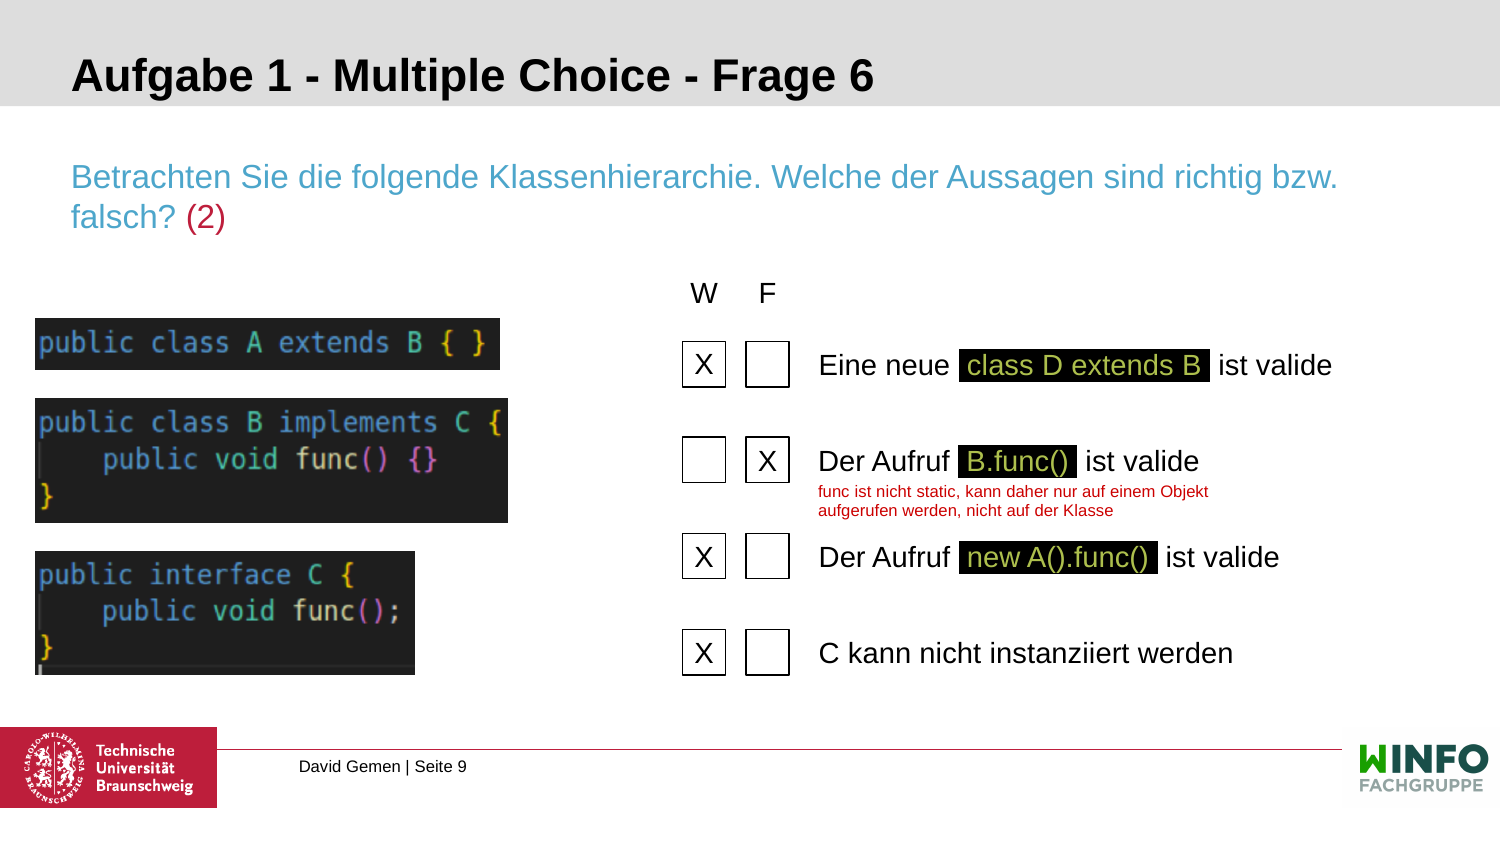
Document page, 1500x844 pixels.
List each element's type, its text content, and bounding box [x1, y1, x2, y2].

text_box F [737, 259, 799, 325]
text_box W [673, 259, 735, 325]
text_box [746, 341, 789, 387]
text_box Eine neue class D extends B ist valide [803, 331, 1364, 397]
text_box [746, 533, 789, 579]
picture [35, 398, 509, 523]
picture [1342, 727, 1500, 808]
picture [0, 727, 217, 808]
picture [35, 318, 501, 370]
text_box X [740, 427, 795, 493]
text_box Der Aufruf new A().func() ist valide [803, 523, 1297, 589]
text_box Der Aufruf B.func() ist valide [803, 427, 1238, 465]
text_box X [676, 619, 732, 685]
text_box X [676, 330, 732, 396]
text_box [682, 437, 726, 483]
picture [35, 551, 415, 676]
title Aufgabe 1 - Multiple Choice - Frage 6 [70, 13, 1445, 101]
text_box func ist nicht static, kann daher nur auf einem Objekt aufgerufen werden, nicht auf der Klasse [803, 465, 1248, 536]
text_box [746, 629, 789, 675]
text_box X [676, 523, 732, 589]
text_box C kann nicht instanziiert werden [803, 619, 1269, 685]
list Betrachten Sie die folgende Klassenhierarchie. Welche der Aussagen sind richtig bzw. falsch? (2) [70, 155, 1445, 206]
